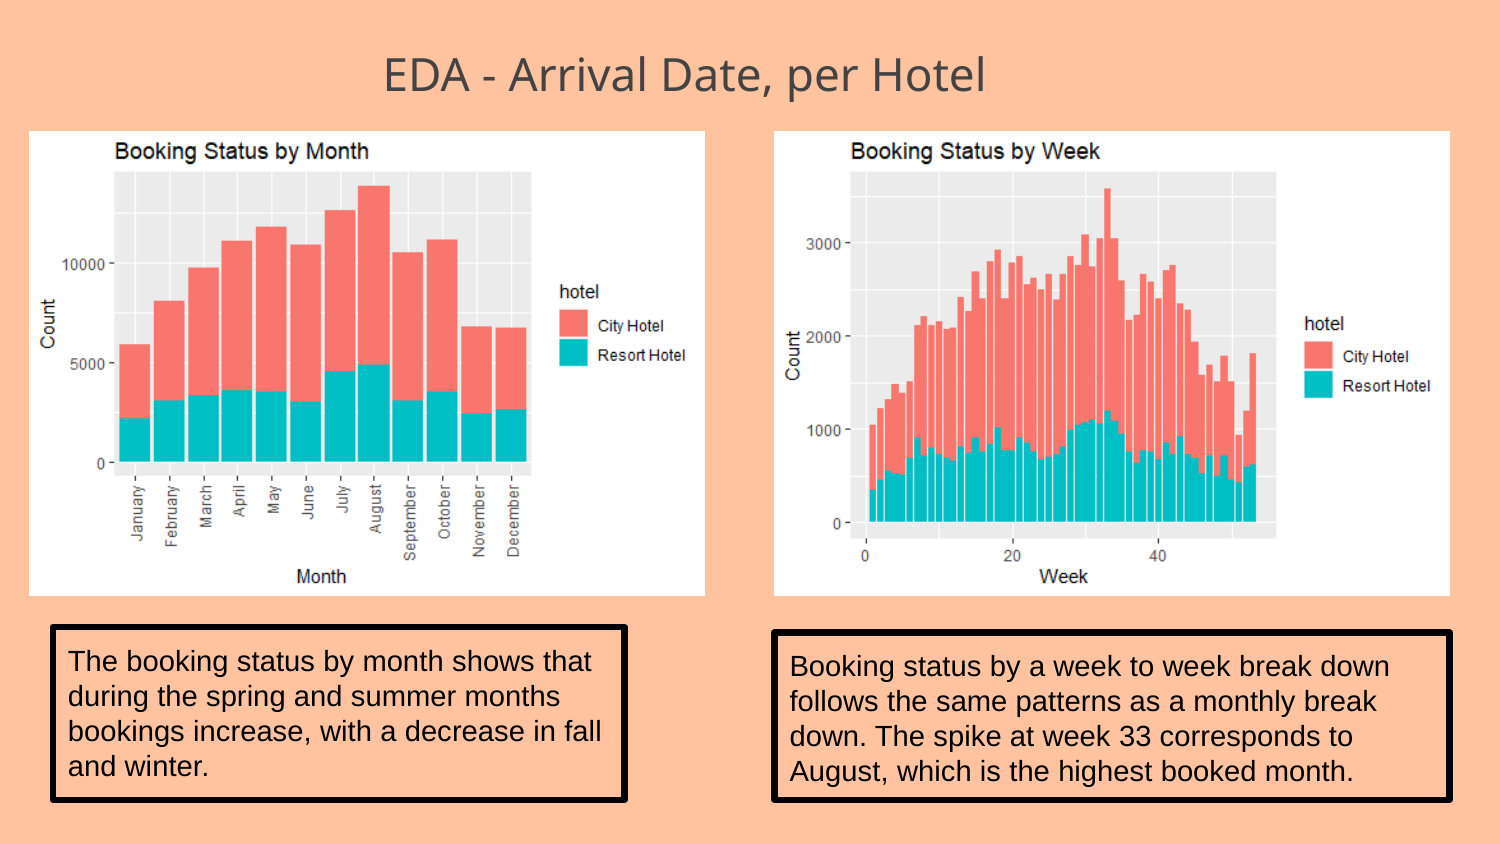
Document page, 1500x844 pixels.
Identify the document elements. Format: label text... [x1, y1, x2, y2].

text_box The booking status by month shows that during the spring and summer months bookings increase, with a decrease in fall and winter. [52, 626, 625, 800]
text_box Booking status by a week to week break down follows the same patterns as a monthly break down. The spike at week 33 corresponds to August, which is the highest booked month. [774, 632, 1450, 800]
picture [774, 131, 1450, 596]
picture [29, 131, 705, 596]
title EDA - Arrival Date, per Hotel [52, 34, 1317, 101]
